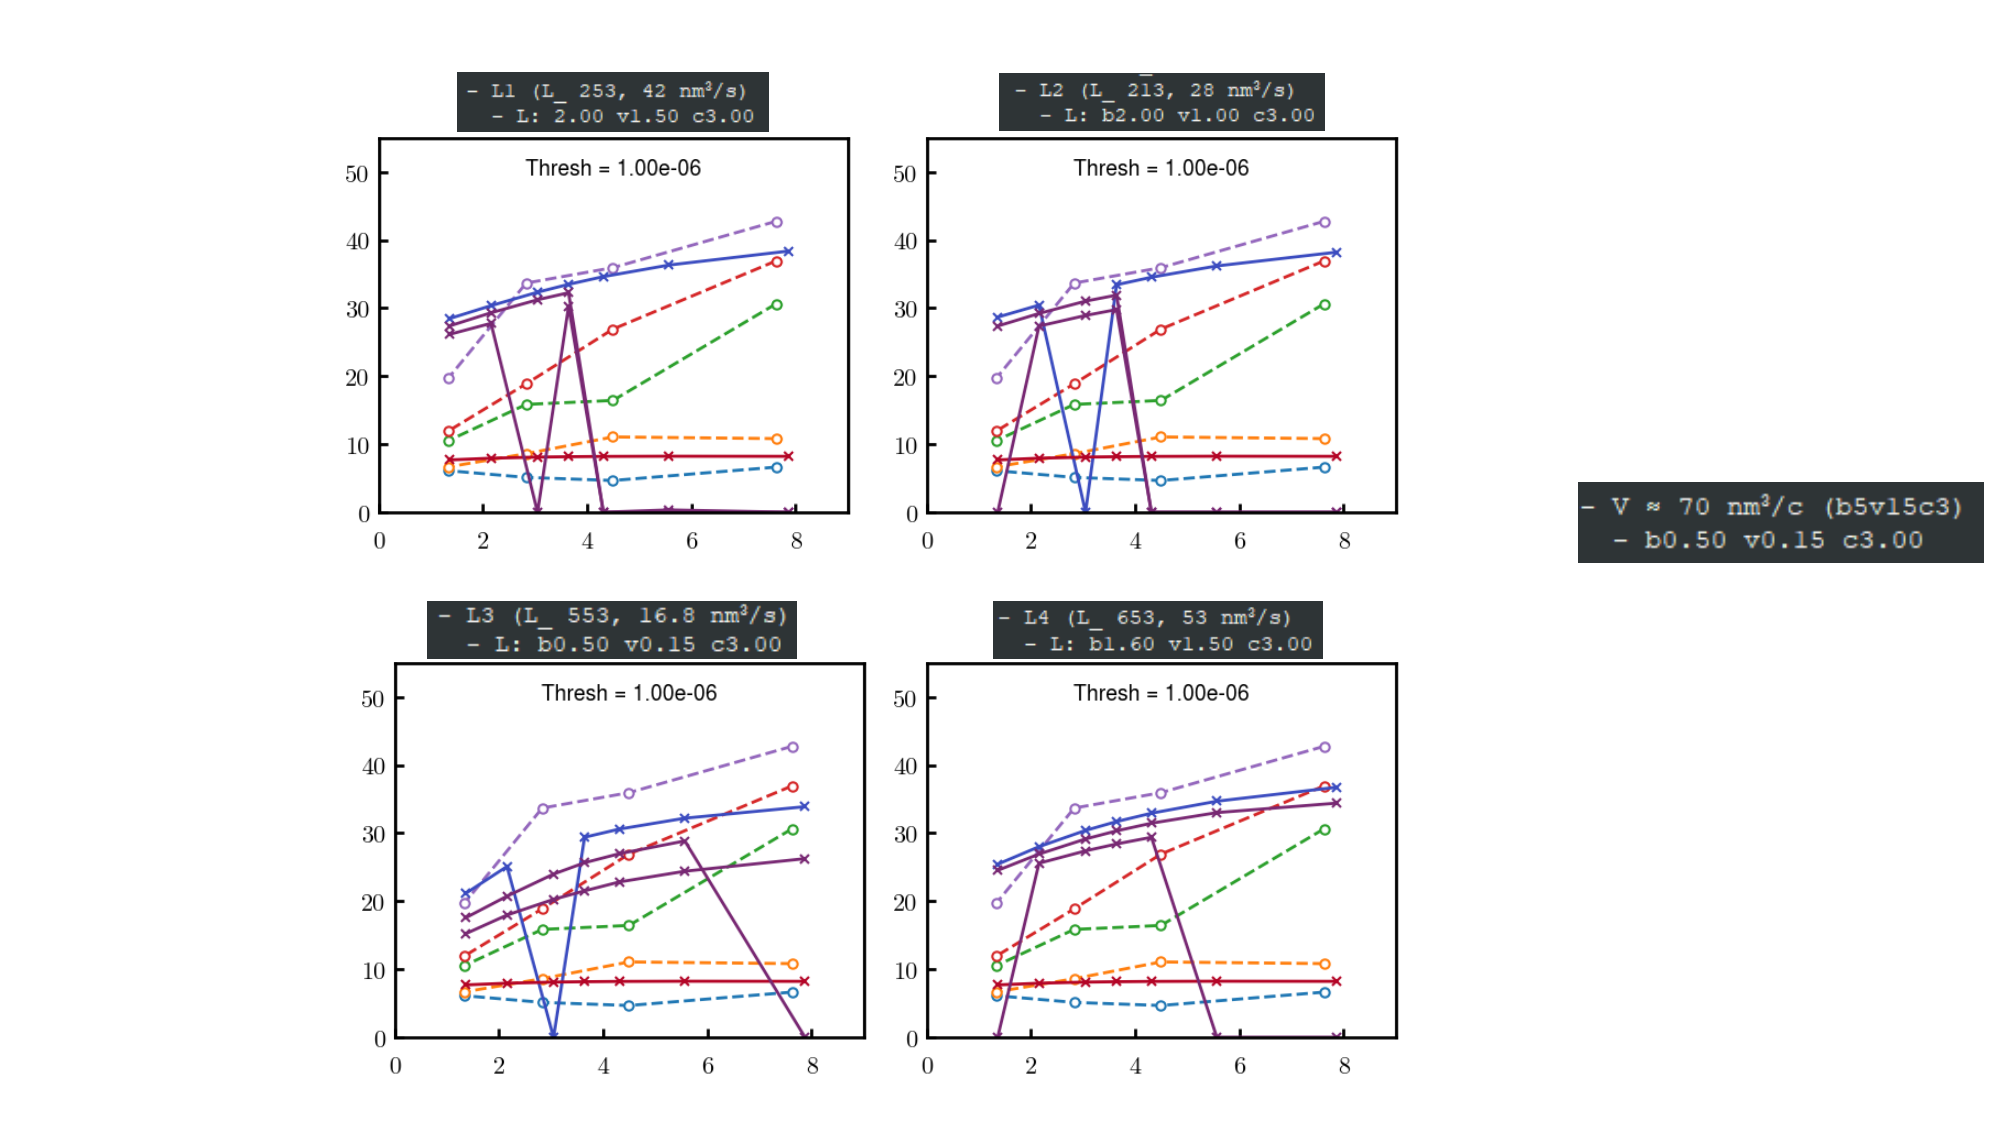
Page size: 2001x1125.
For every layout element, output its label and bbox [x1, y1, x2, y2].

picture [882, 73, 1406, 563]
picture [350, 600, 874, 1088]
picture [1578, 482, 1984, 563]
picture [334, 72, 858, 563]
picture [882, 600, 1406, 1088]
